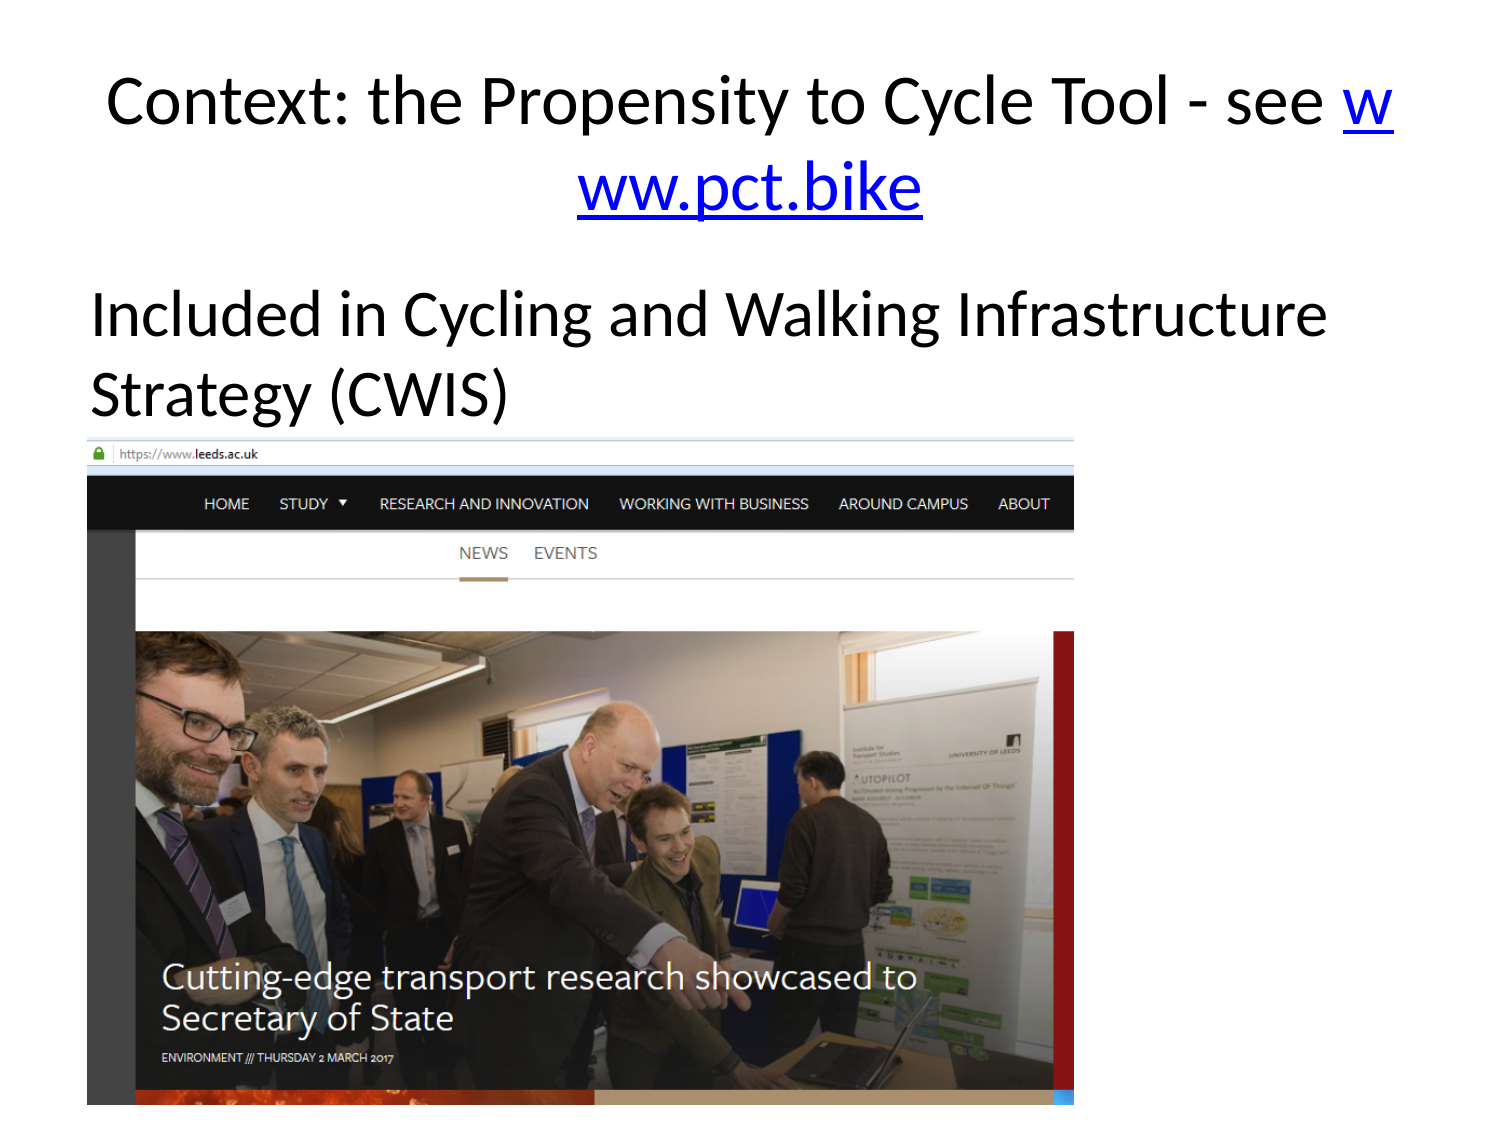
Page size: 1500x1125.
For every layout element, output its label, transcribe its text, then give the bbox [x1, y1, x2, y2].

picture [87, 437, 1074, 1106]
list Included in Cycling and Walking Infrastructure Strategy (CWIS) [75, 262, 1425, 470]
title Context: the Propensity to Cycle Tool - see www.pct.bike [75, 45, 1425, 233]
